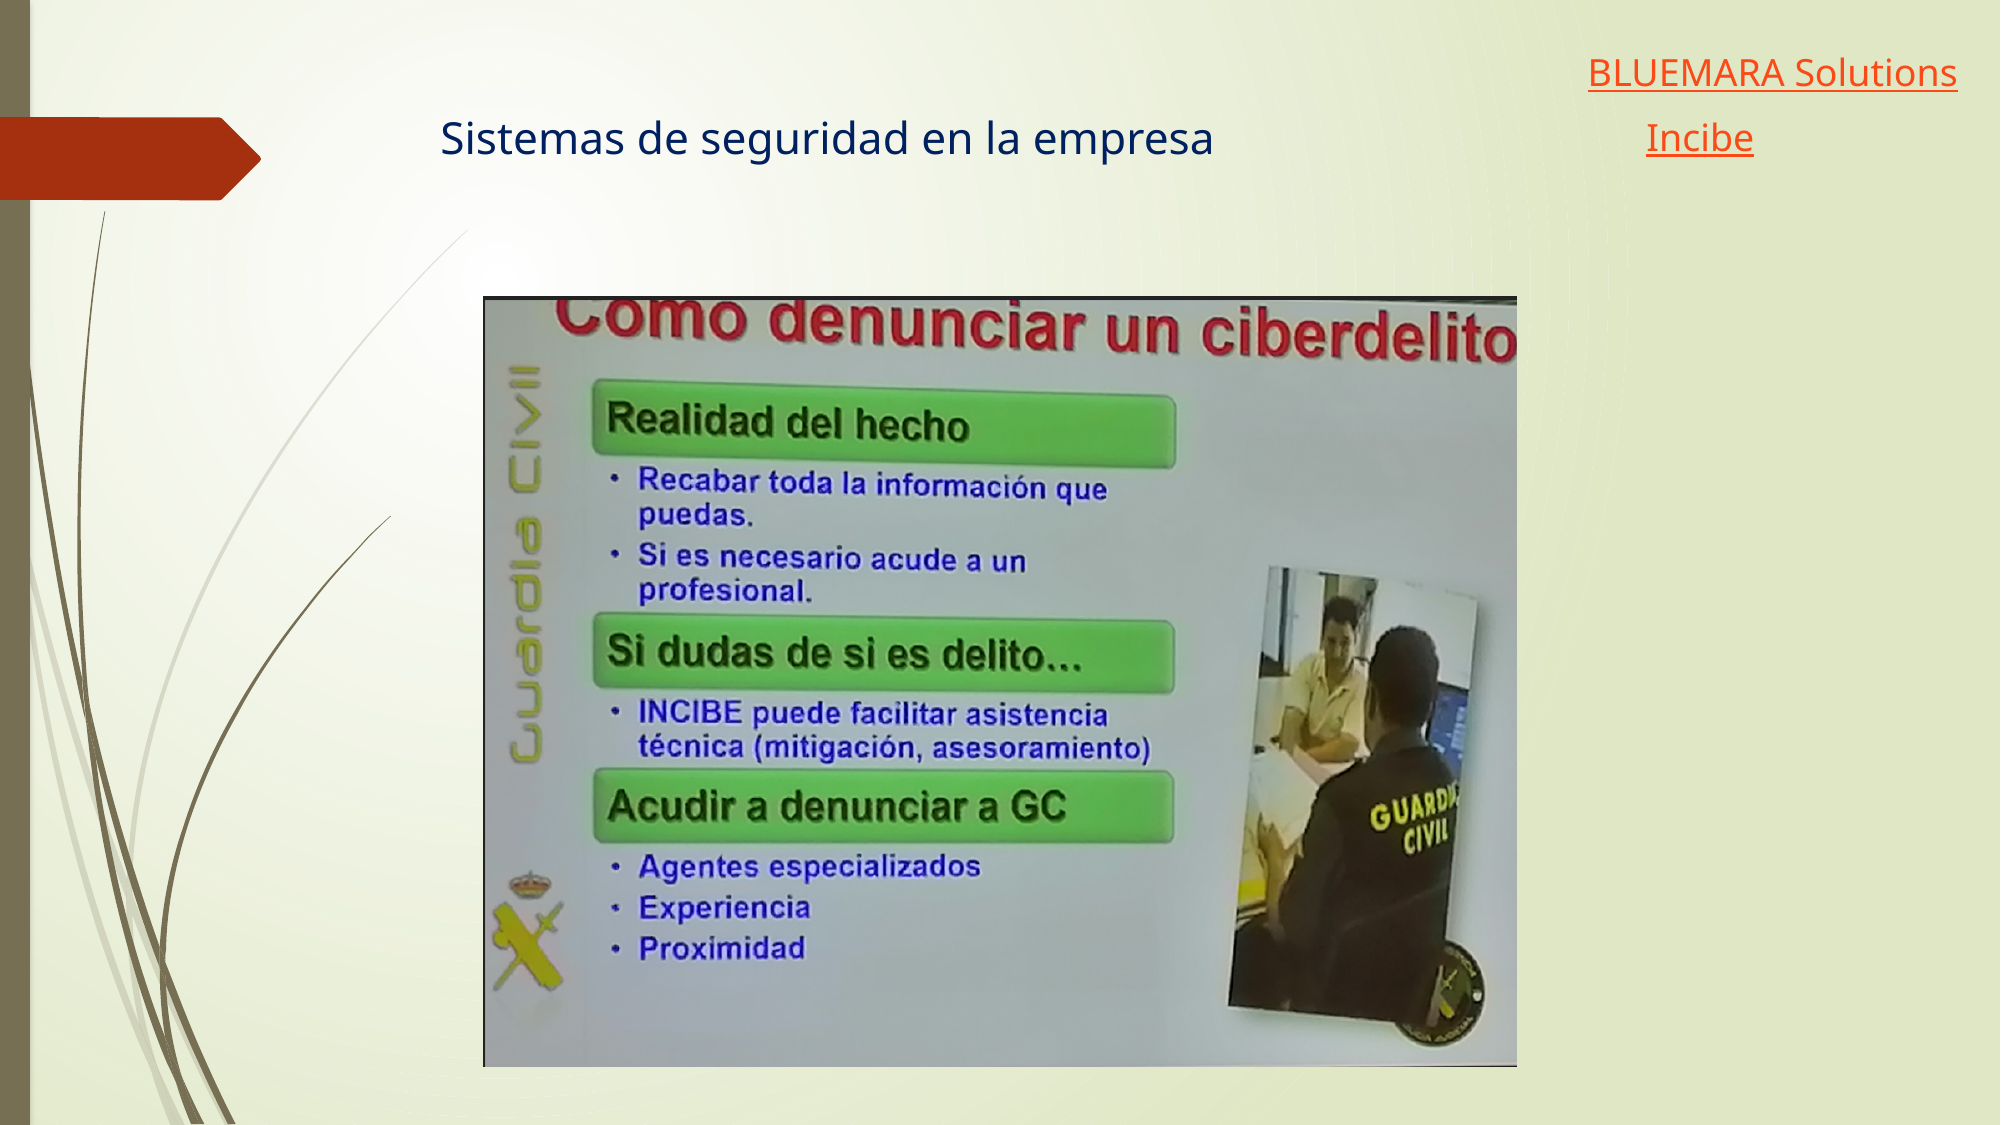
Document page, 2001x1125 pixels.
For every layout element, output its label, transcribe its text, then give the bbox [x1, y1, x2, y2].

text_box Sistemas de seguridad en la empresa [425, 102, 1506, 172]
text_box Incibe [1631, 106, 1770, 173]
text_box BLUEMARA Solutions [1572, 41, 1973, 108]
picture [483, 296, 1517, 1067]
